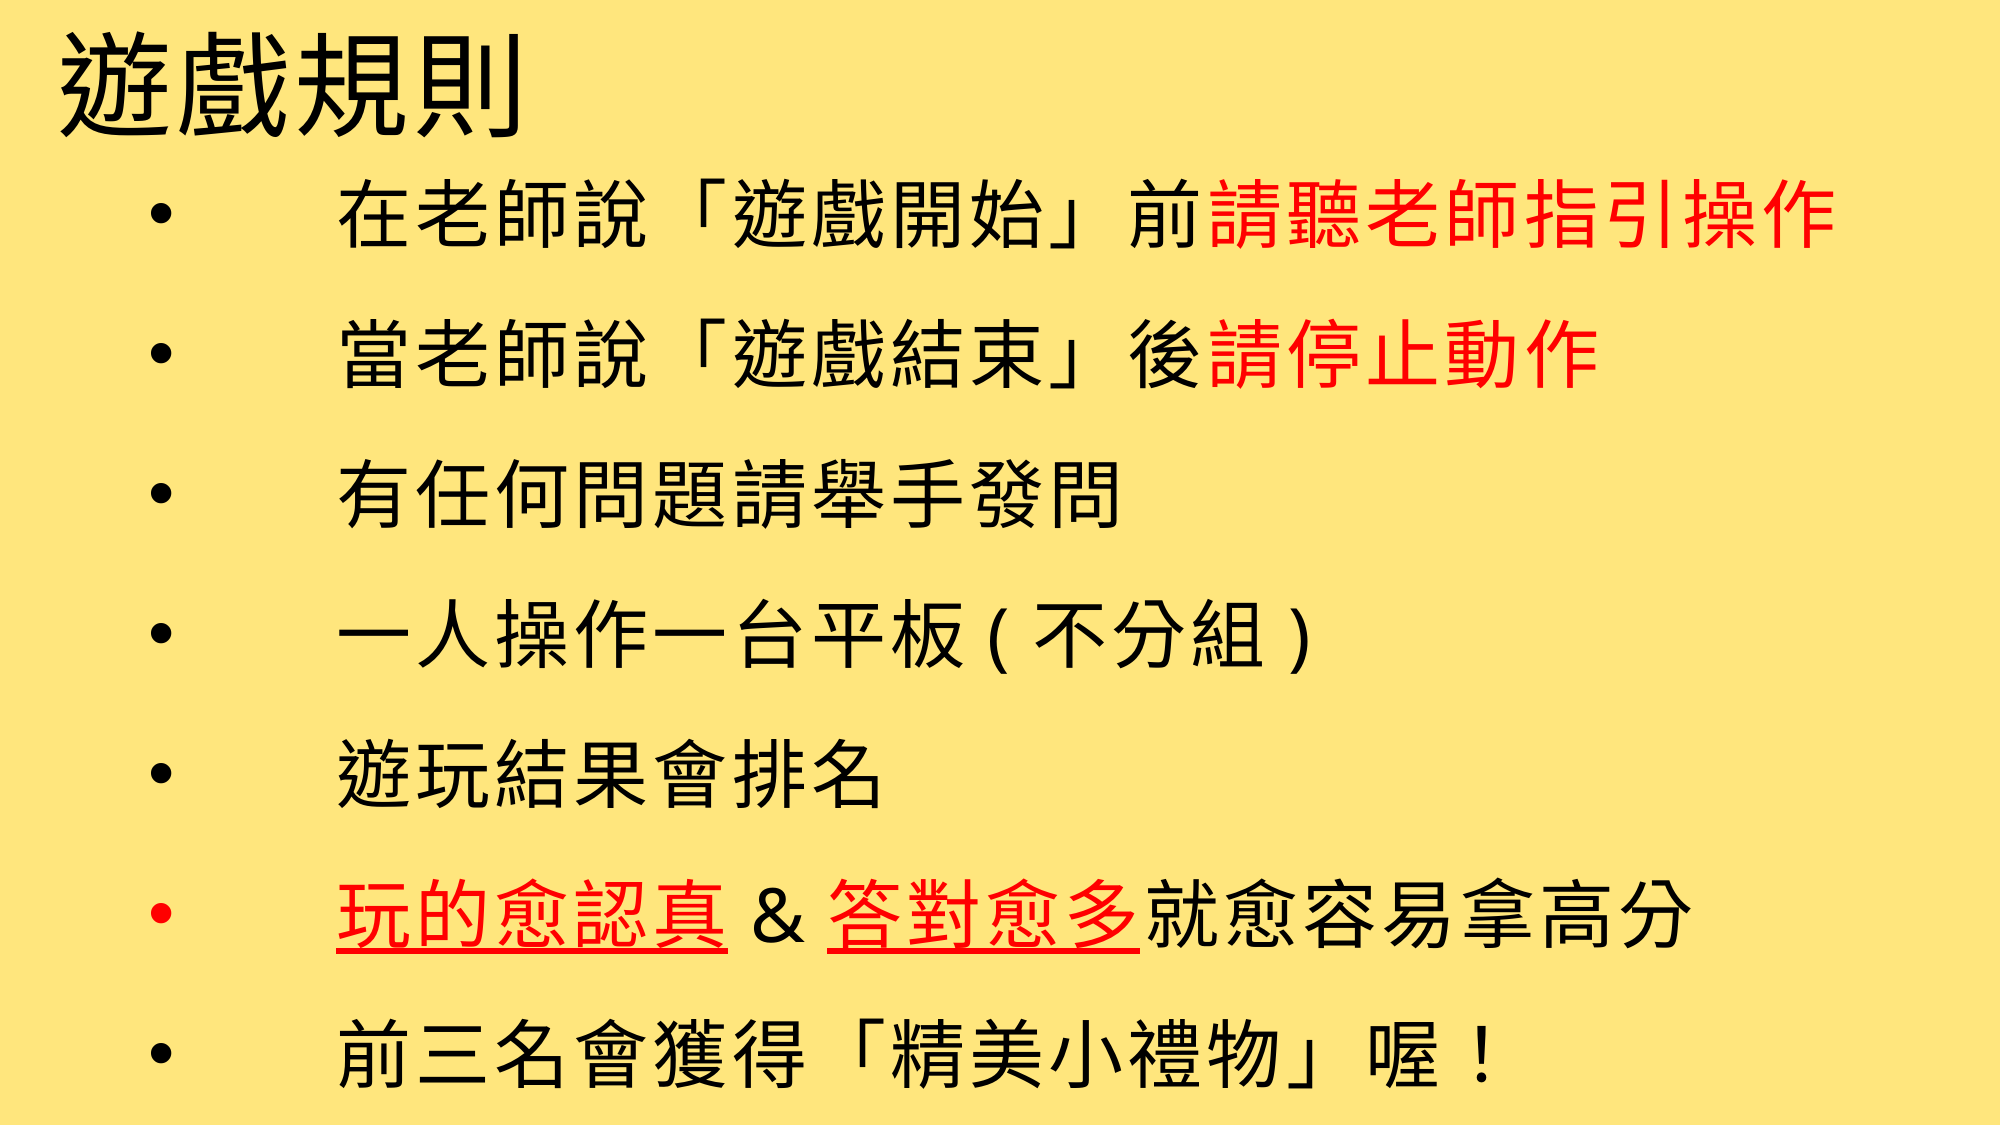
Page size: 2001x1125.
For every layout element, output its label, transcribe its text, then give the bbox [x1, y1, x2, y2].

text_box 遊戲規則 [35, 12, 551, 161]
text_box 在老師說「遊戲開始」前請聽老師指引操作 當老師說「遊戲結束」後請停止動作 有任何問題請舉手發問 一人操作一台平板(不分組) 遊玩結果會排名 玩的愈認真&答對愈多就愈容易拿高分 前三名會獲得「精美小禮物」喔！ [134, 160, 1966, 1105]
